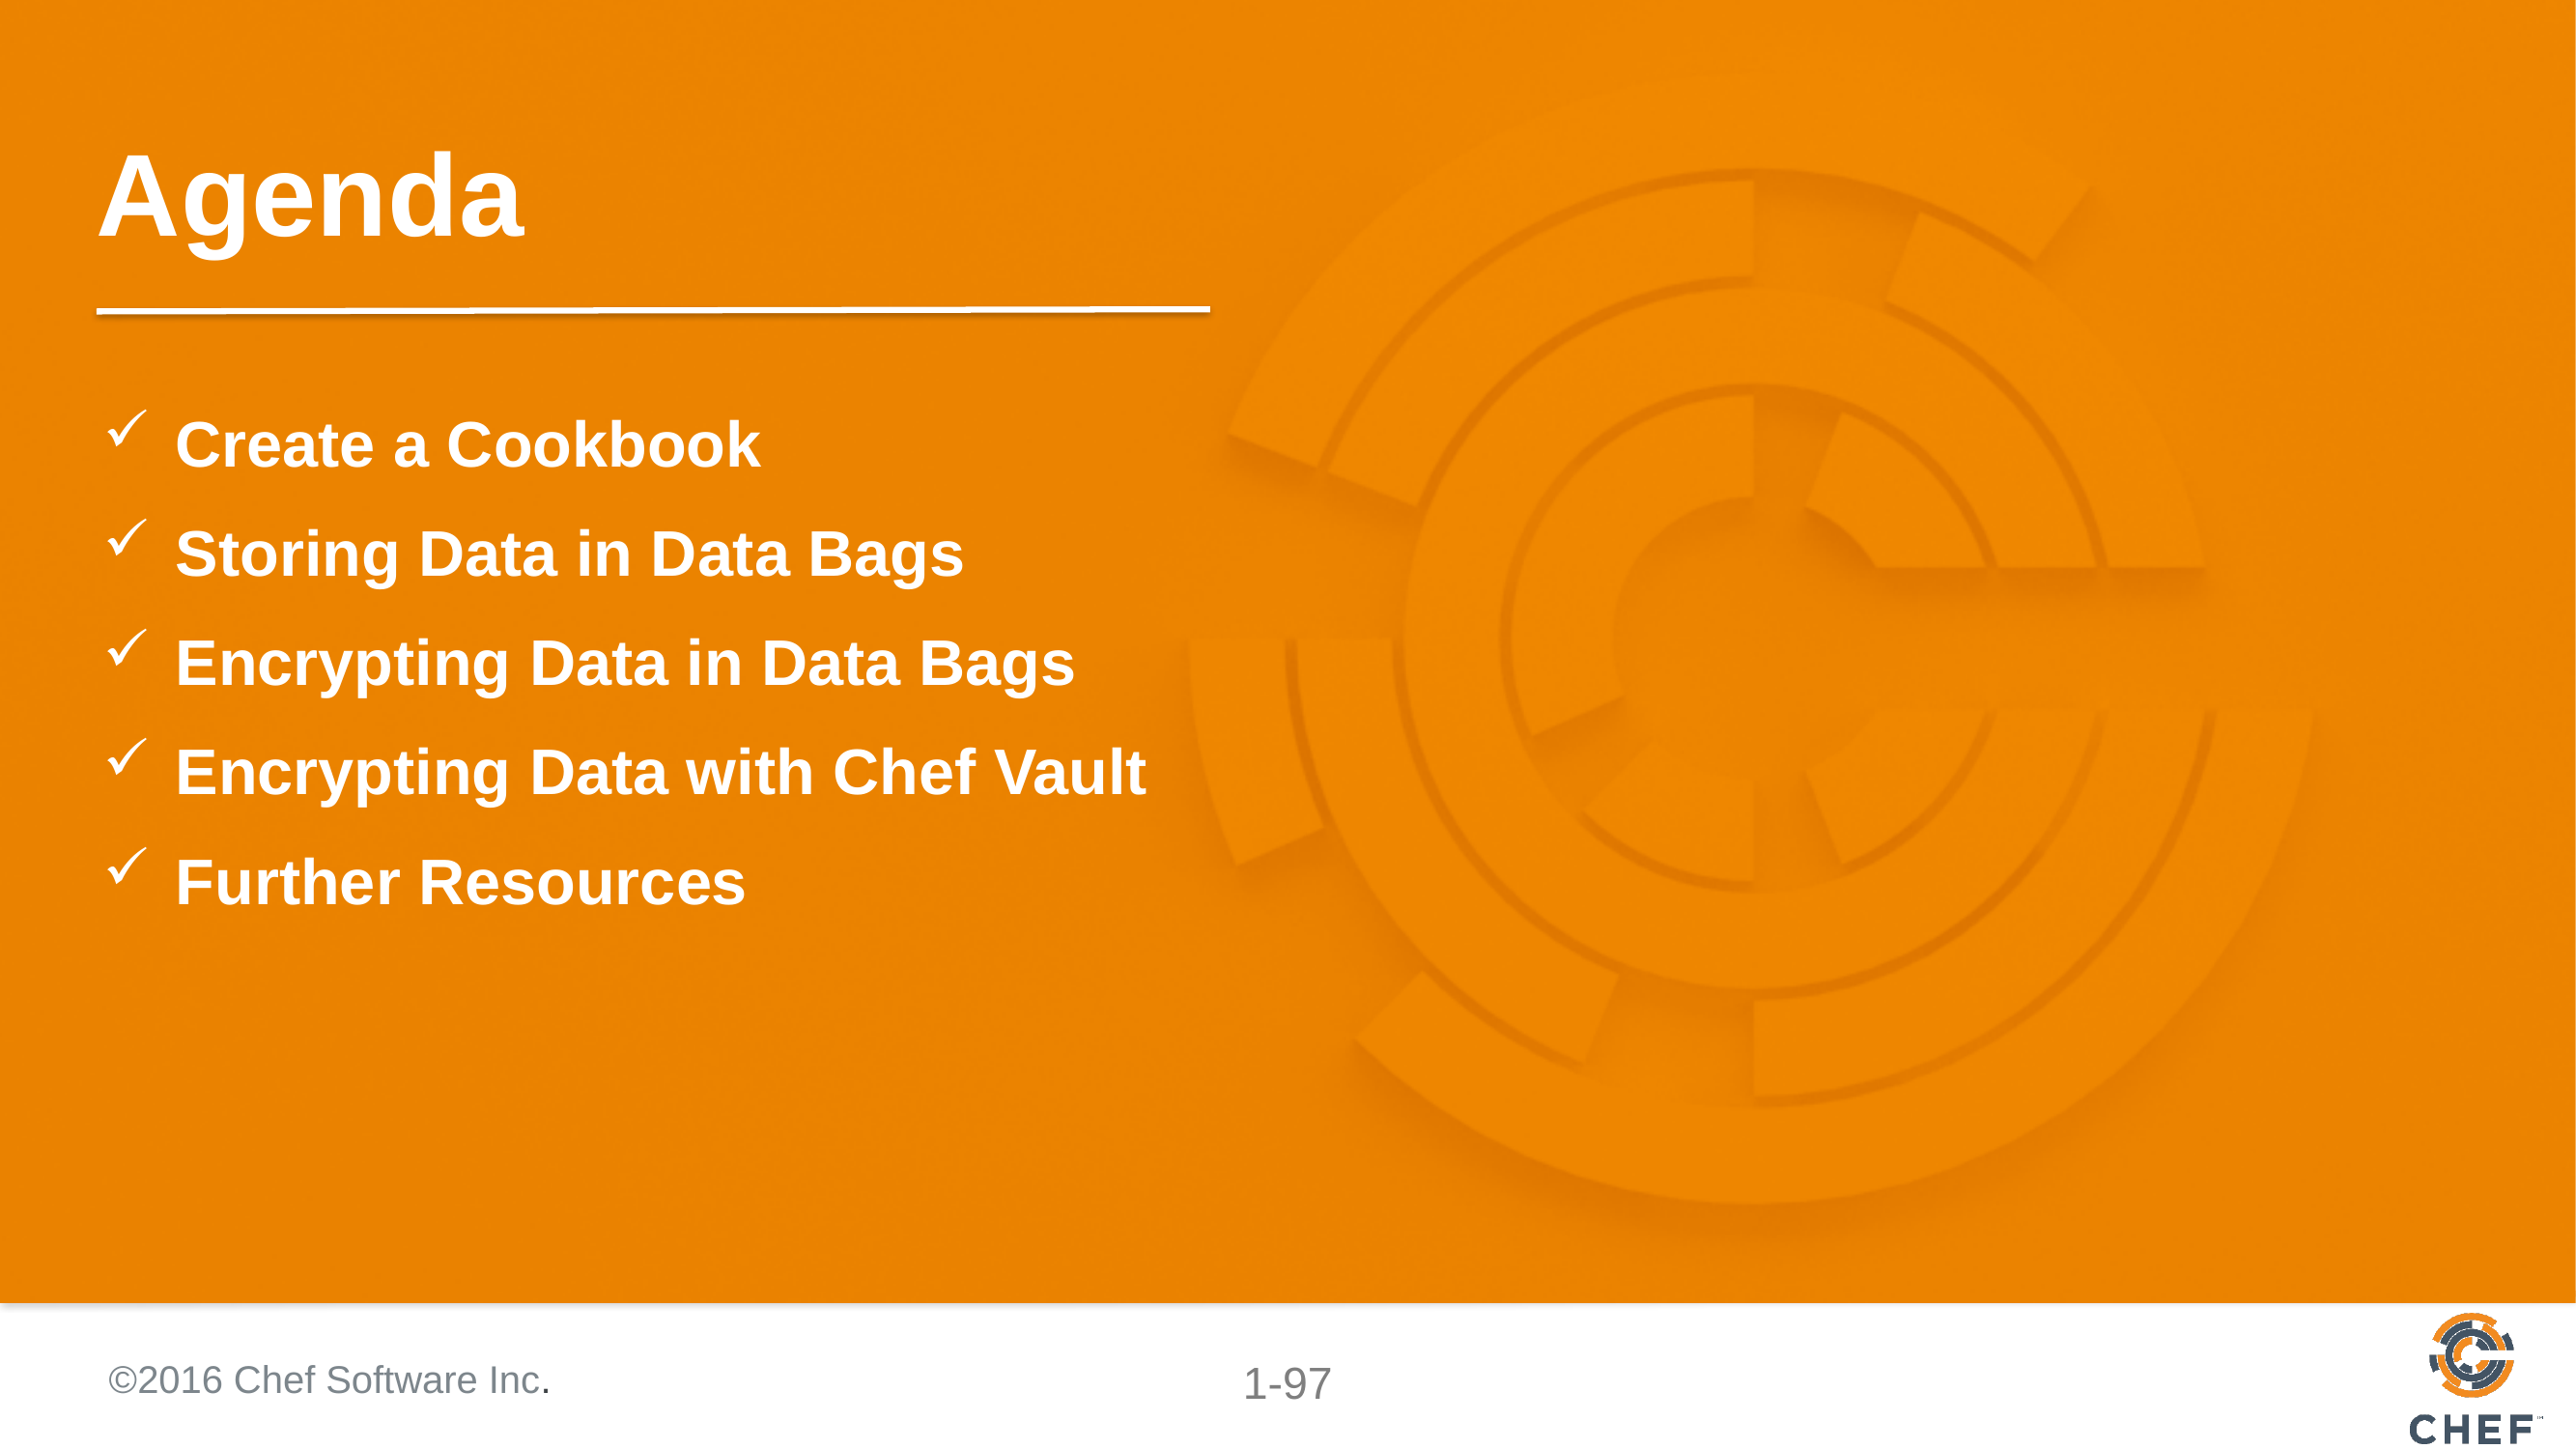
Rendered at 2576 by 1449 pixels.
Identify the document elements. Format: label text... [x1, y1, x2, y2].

picture [0, 0, 2576, 1449]
list Create a Cookbook Storing Data in Data Bags Encrypting Data in Data Bags Encrypting Data with Chef Vault Further Resources [102, 402, 1210, 1142]
title Agenda [96, 135, 1210, 268]
